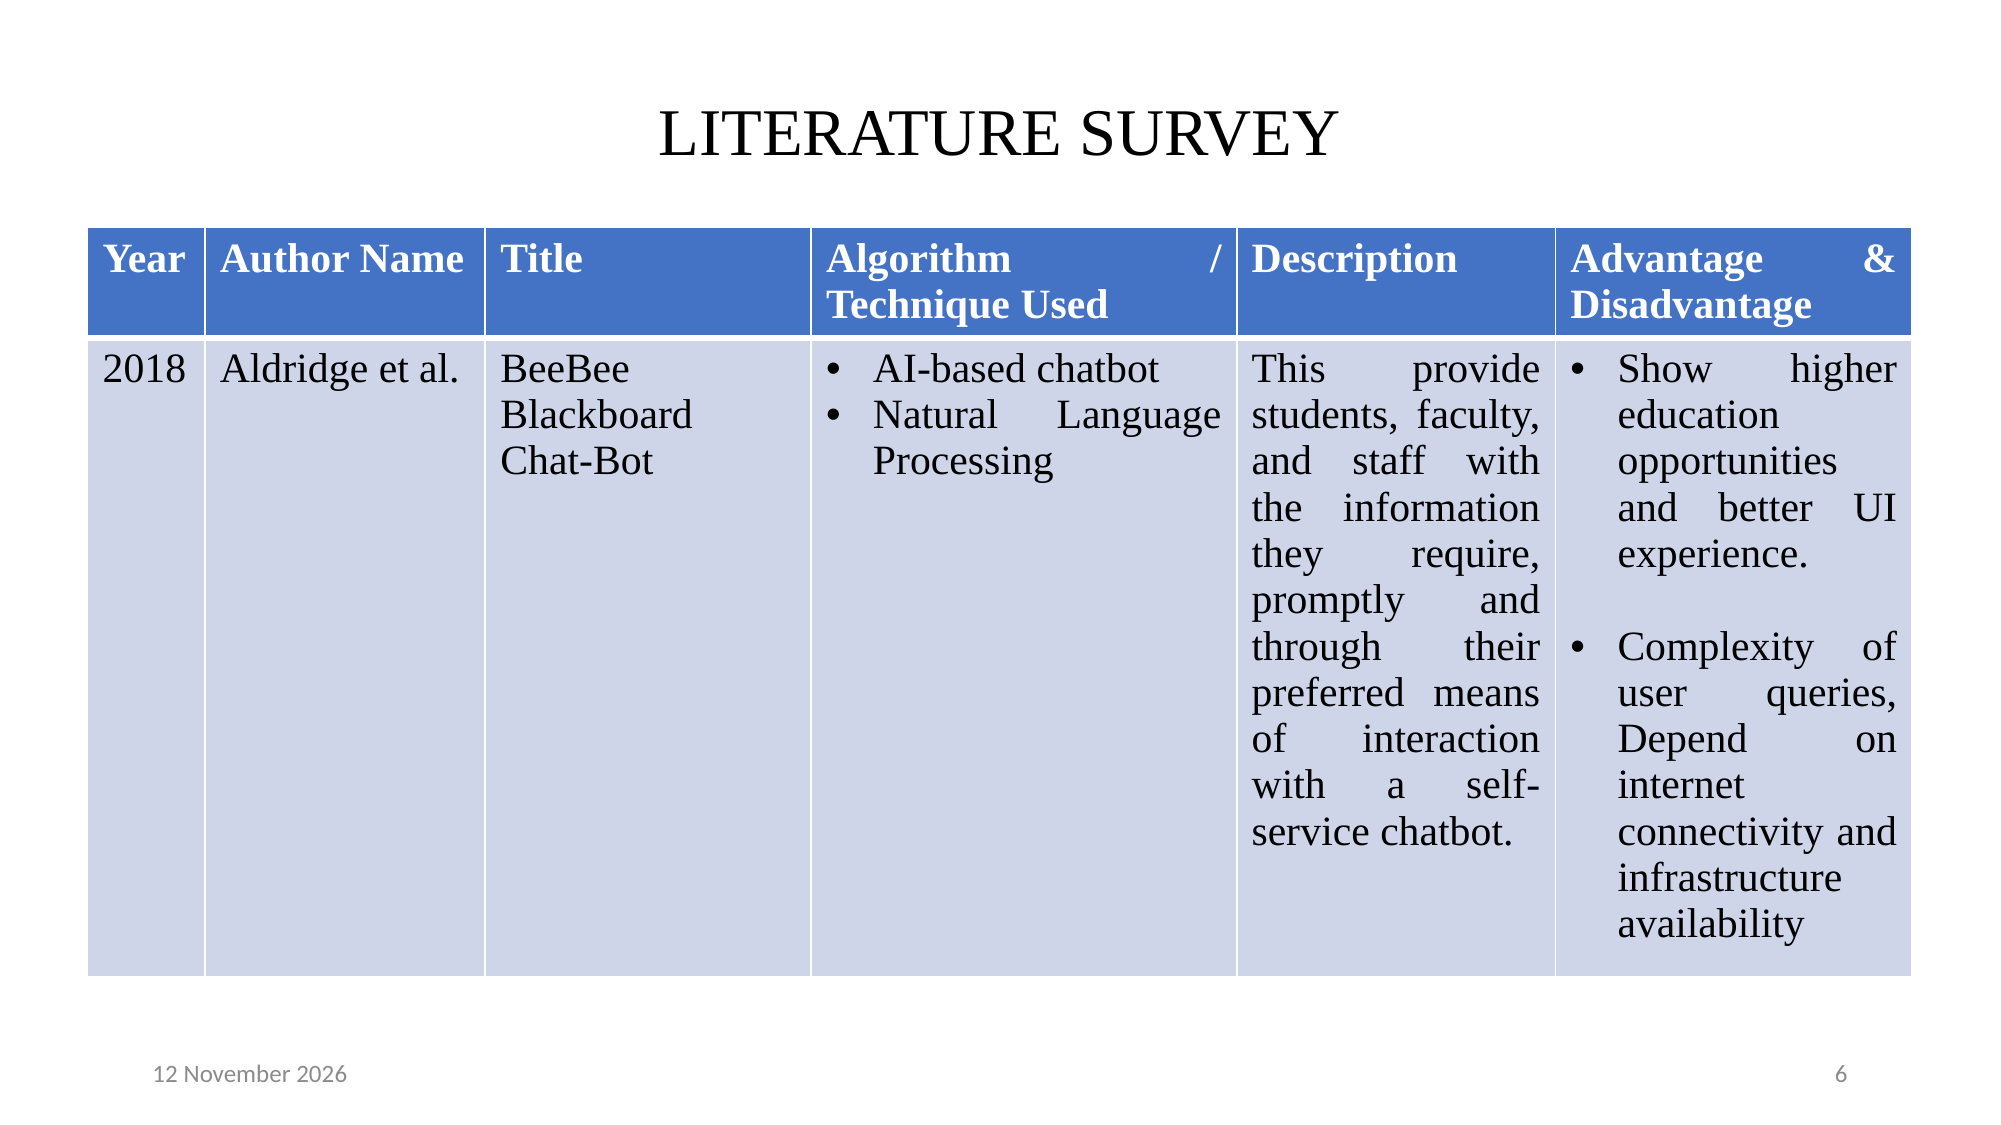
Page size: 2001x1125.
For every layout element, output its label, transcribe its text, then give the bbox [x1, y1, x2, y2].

slide_number 6 [1412, 1042, 1863, 1103]
table_header Description [1238, 228, 1555, 335]
table_cell This provide students, faculty, and staff with the information they require, promptly and through their preferred means of interaction with a self-service chatbot. [1238, 341, 1555, 976]
table_header Title [486, 228, 810, 335]
title LITERATURE SURVEY [137, 24, 1863, 227]
table_cell AI-based chatbot Natural Language Processing [812, 341, 1236, 976]
table_cell BeeBee Blackboard Chat-Bot [486, 341, 810, 976]
table_header Year [88, 228, 204, 335]
table_header Advantage & Disadvantage [1556, 228, 1911, 335]
table_cell Show higher education opportunities and better UI experience. Complexity of user queries, Depend on internet connectivity and infrastructure availability [1556, 341, 1911, 976]
table_cell 2018 [88, 341, 204, 976]
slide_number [137, 1042, 588, 1103]
table_header Algorithm / Technique Used [812, 228, 1236, 335]
table_cell Aldridge et al. [206, 341, 484, 976]
table_header Author Name [206, 228, 484, 335]
